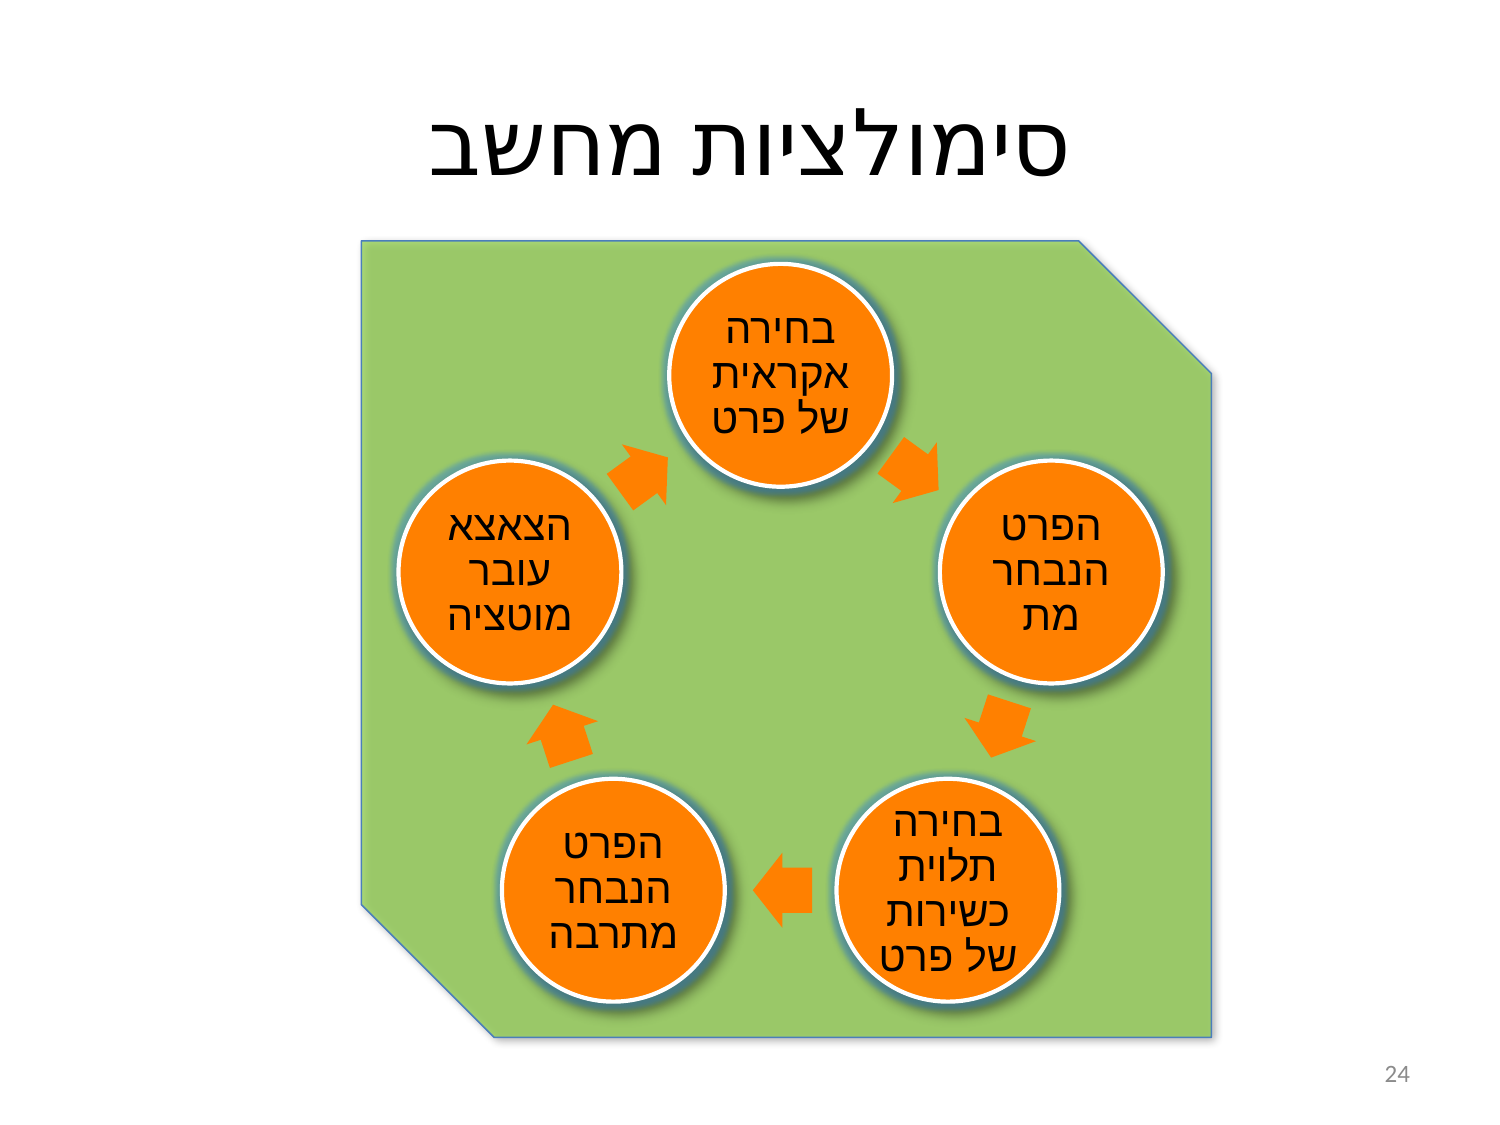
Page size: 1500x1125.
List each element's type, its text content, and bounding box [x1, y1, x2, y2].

title סימולציות מחשב [75, 45, 1425, 233]
slide_number 24 [1074, 1042, 1425, 1103]
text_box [312, 240, 1250, 1038]
